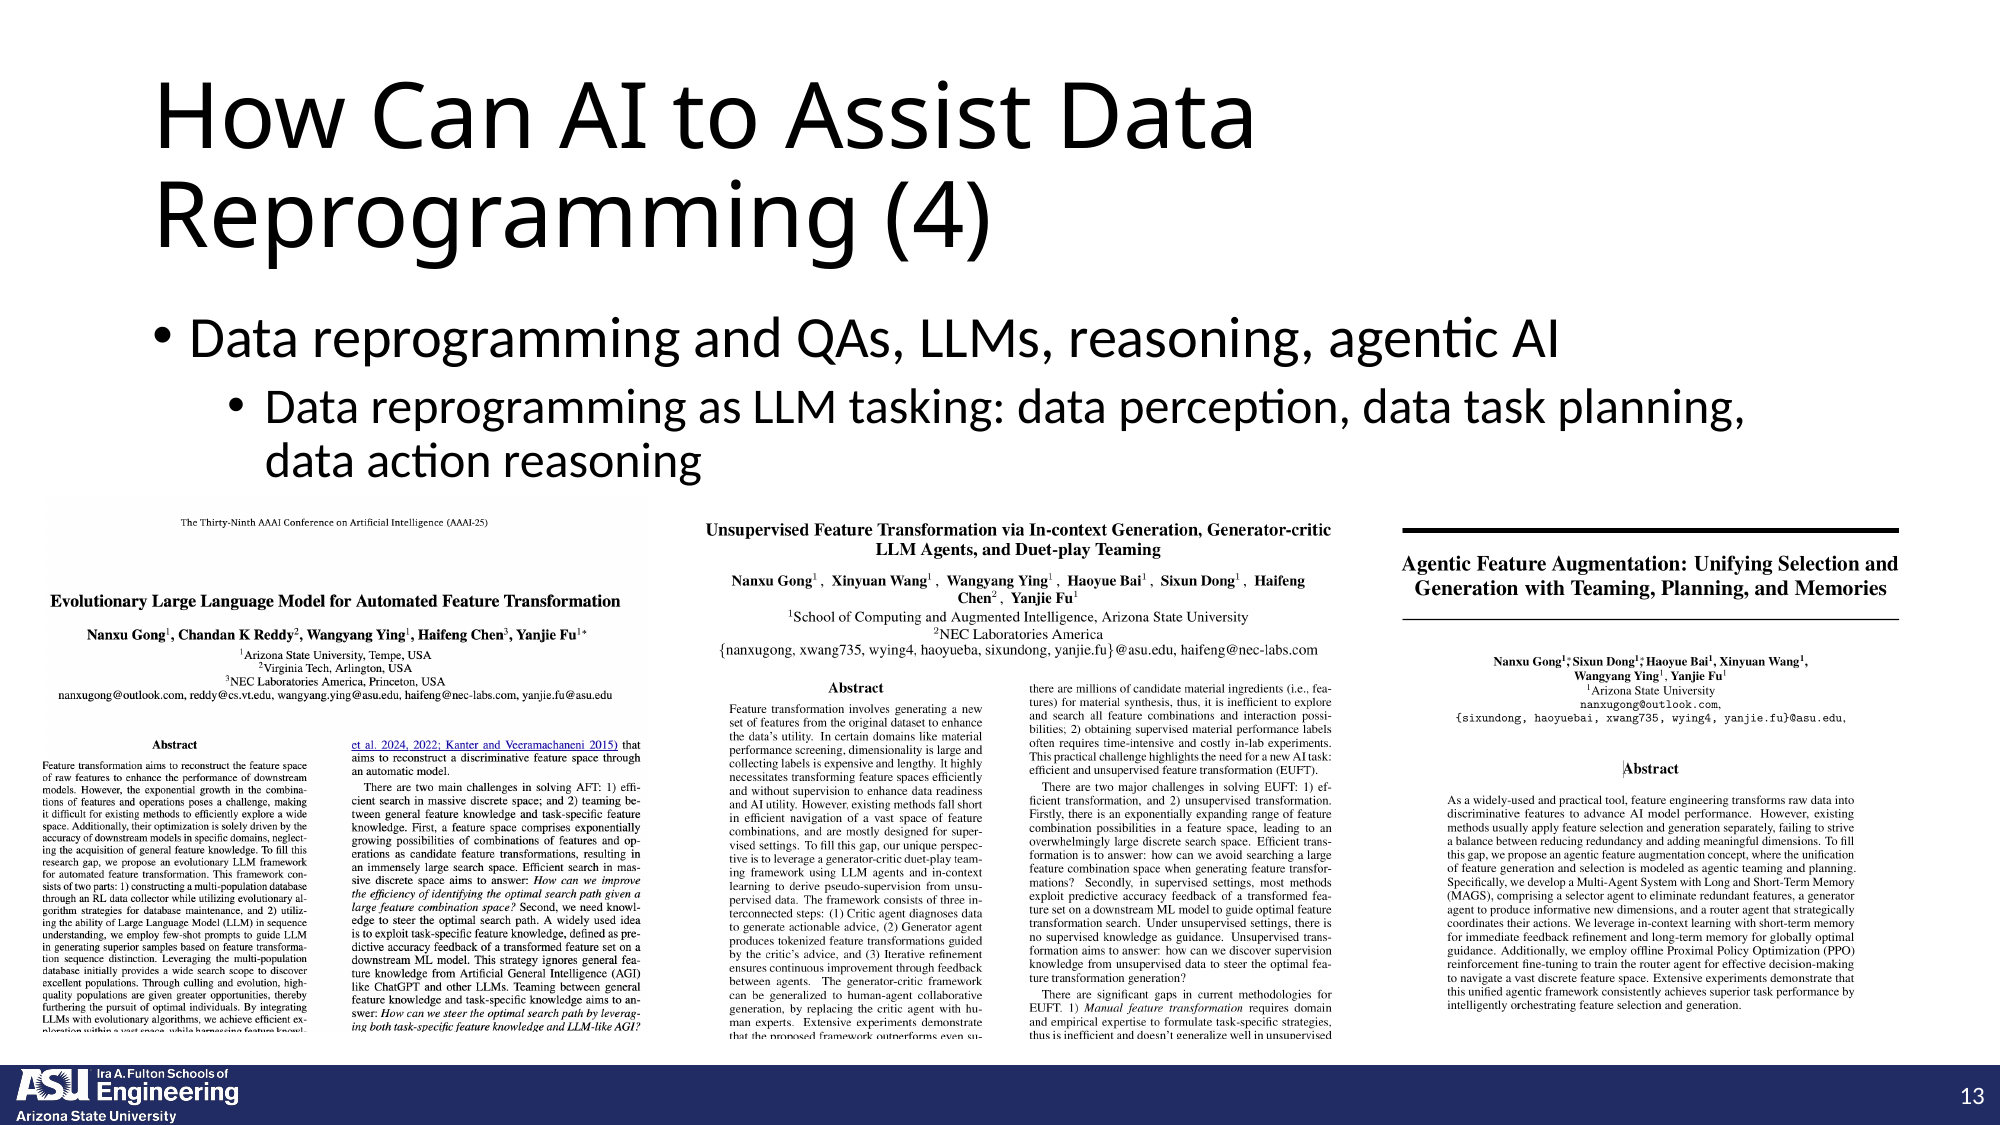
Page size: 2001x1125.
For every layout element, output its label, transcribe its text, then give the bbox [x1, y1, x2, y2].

picture [0, 1053, 254, 1125]
picture [699, 496, 1348, 1039]
picture [43, 490, 650, 1032]
list Data reprogramming and QAs, LLMs, reasoning, agentic AI Data reprogramming as LLM tasking: data perception, data task planning, data action reasoning [137, 299, 1863, 498]
picture [1378, 490, 1940, 1037]
title How Can AI to Assist Data Reprogramming (4) [137, 59, 1863, 278]
